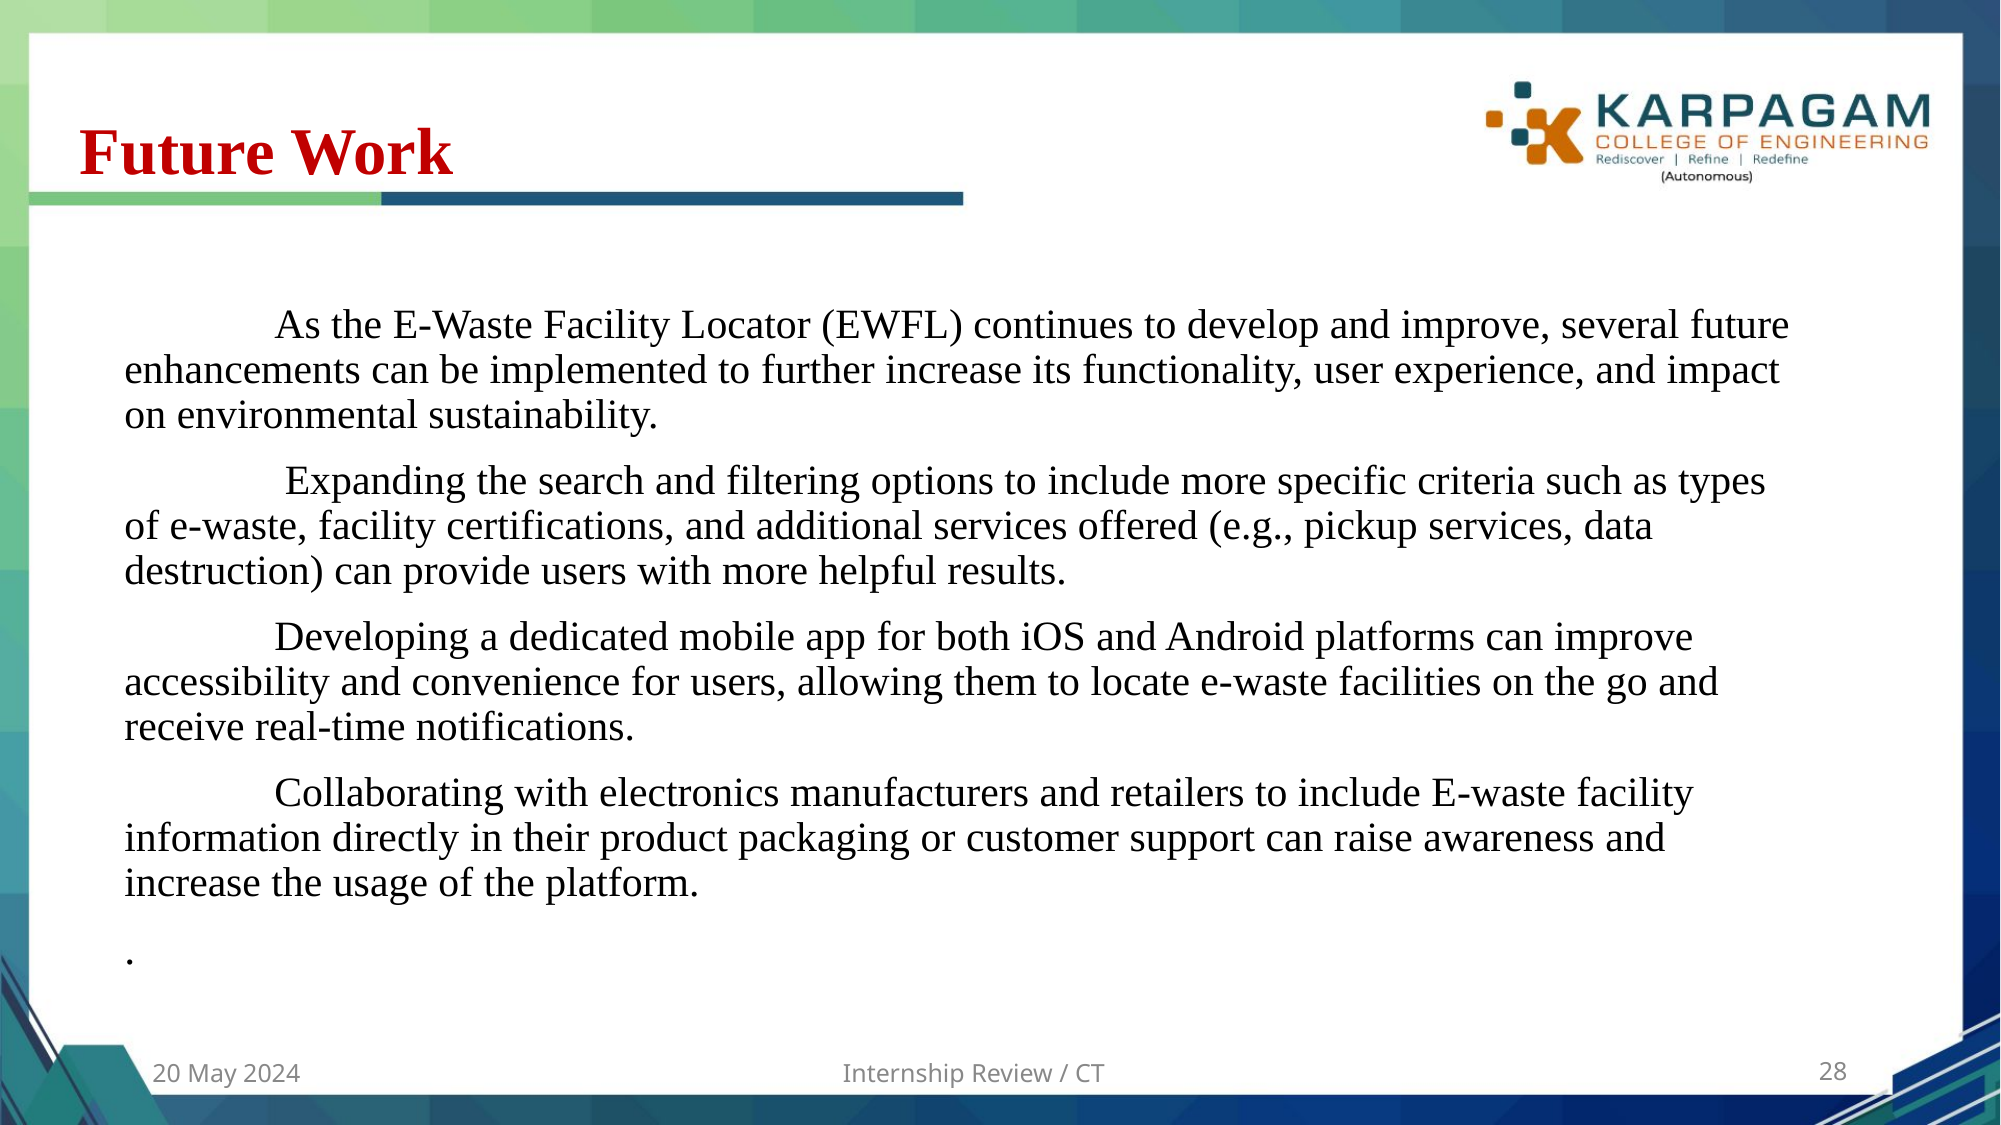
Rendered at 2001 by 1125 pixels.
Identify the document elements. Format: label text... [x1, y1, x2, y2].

footer Internship Review / CT [662, 1042, 1338, 1103]
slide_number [137, 1042, 588, 1103]
title Future Work [64, 43, 1790, 262]
picture [0, 0, 2001, 1125]
list As the E-Waste Facility Locator (EWFL) continues to develop and improve, several future enhancements can be implemented to further increase its functionality, user experience, and impact on environmental sustainability. Expanding the search and filtering options to include more specific criteria such as types of e-waste, facility certifications, and additional services offered (e.g., pickup services, data destruction) can provide users with more helpful results. Developing a dedicated mobile app for both iOS and Android platforms can improve accessibility and convenience for users, allowing them to locate e-waste facilities on the go and receive real-time notifications. Collaborating with electronics manufacturers and retailers to include E-waste facility information directly in their product packaging or customer support can raise awareness and increase the usage of the platform. . [101, 295, 1826, 1009]
slide_number ‹#› [1412, 1042, 1863, 1103]
